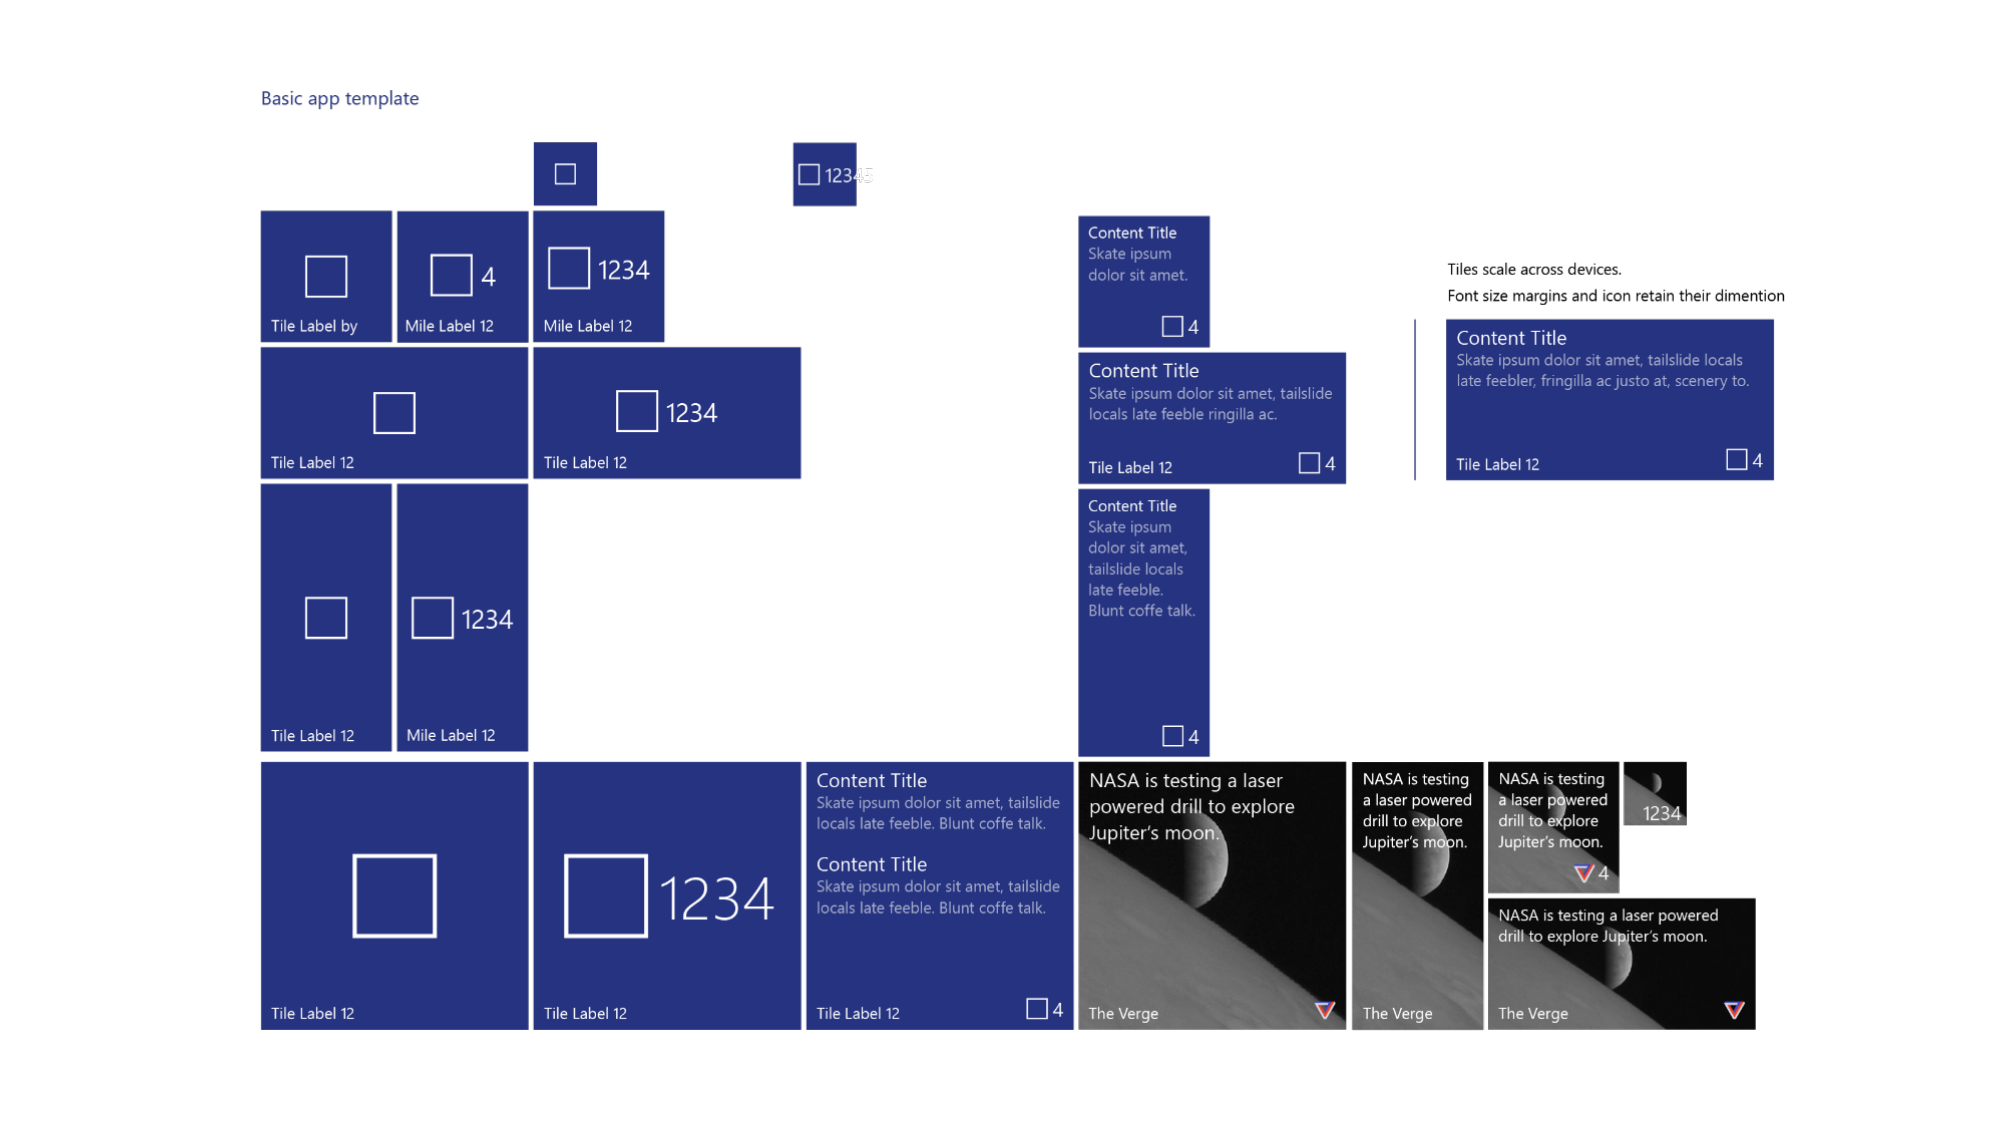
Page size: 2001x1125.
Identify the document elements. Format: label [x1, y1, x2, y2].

picture [198, 43, 1802, 1082]
